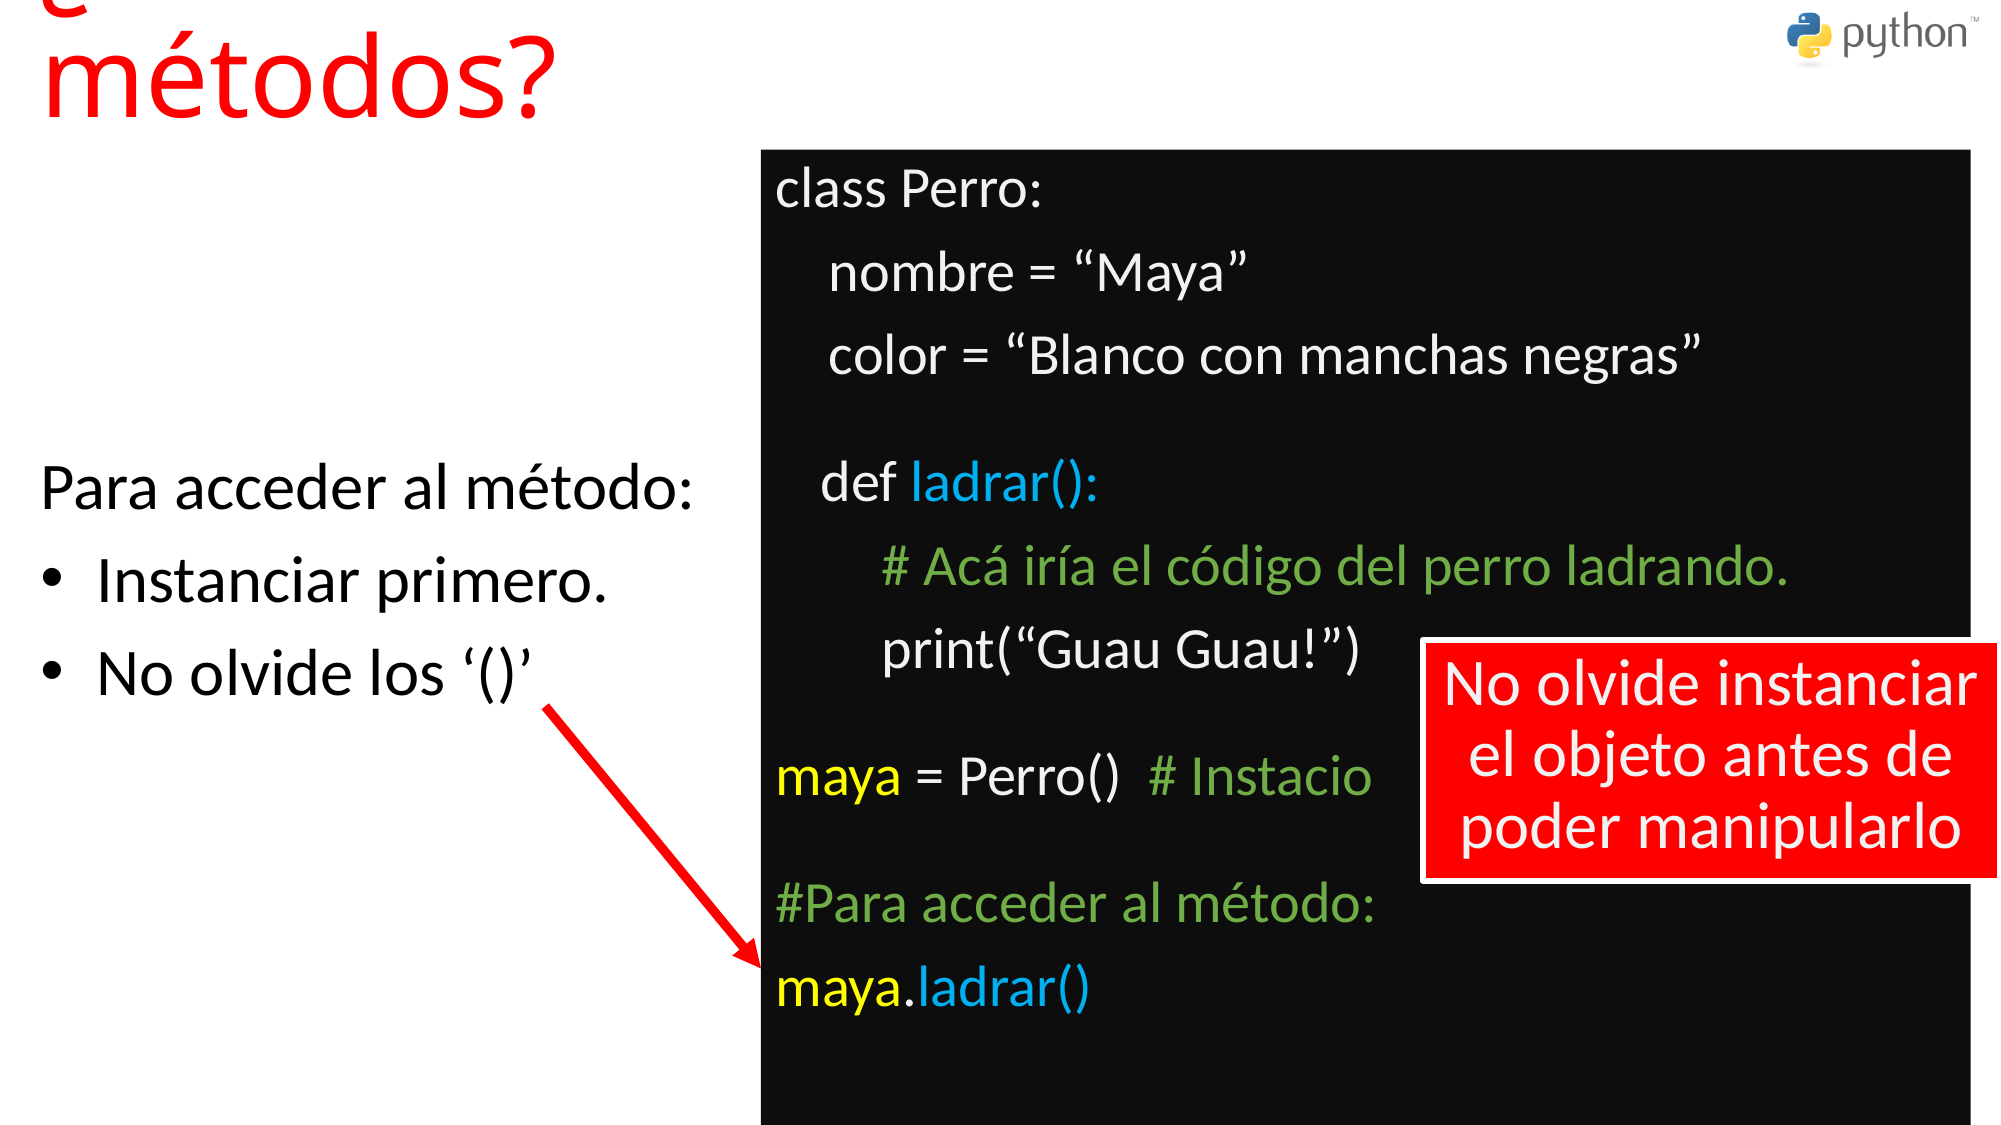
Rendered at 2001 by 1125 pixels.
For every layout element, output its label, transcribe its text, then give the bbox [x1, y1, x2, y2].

picture [1755, 0, 1997, 82]
text_box class Perro: nombre = “Maya” color = “Blanco con manchas negras” def ladrar(): # Acá iría el código del perro ladrando. print(“Guau Guau!”) maya = Perro() # Instacio #Para acceder al método: maya.ladrar() [760, 149, 1971, 1125]
title ¿Cómo accedo a los métodos? [25, 30, 1549, 150]
text_box Para acceder al método: Instanciar primero. No olvide los ‘()’ [25, 444, 744, 969]
list No olvide instanciar el objeto antes de poder manipularlo [1422, 639, 2000, 881]
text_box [545, 706, 761, 969]
